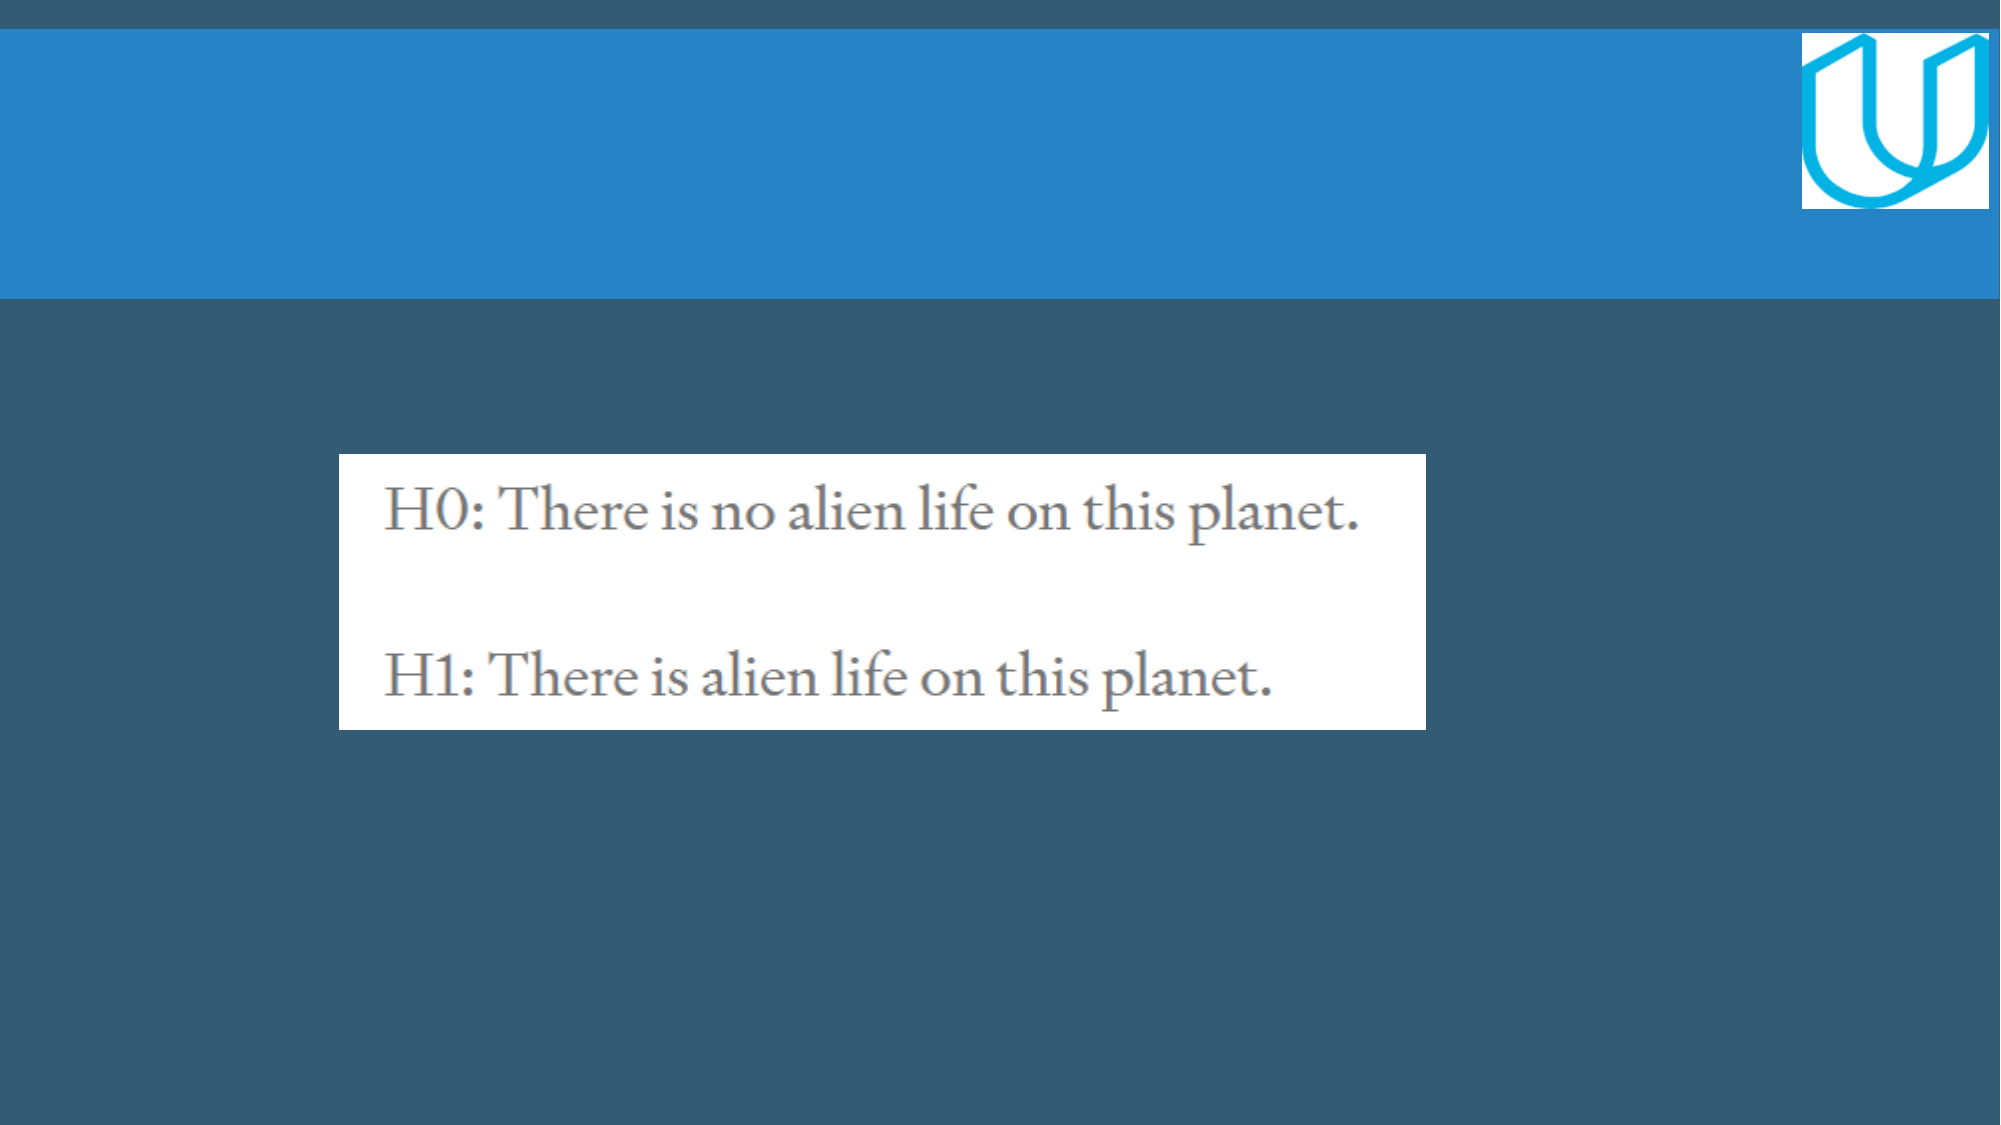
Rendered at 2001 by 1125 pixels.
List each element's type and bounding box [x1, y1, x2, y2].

picture [1933, 47, 1974, 167]
picture [338, 454, 1427, 731]
picture [1876, 124, 1989, 209]
picture [1816, 47, 1912, 197]
picture [1802, 33, 1989, 167]
picture [1802, 149, 1866, 209]
